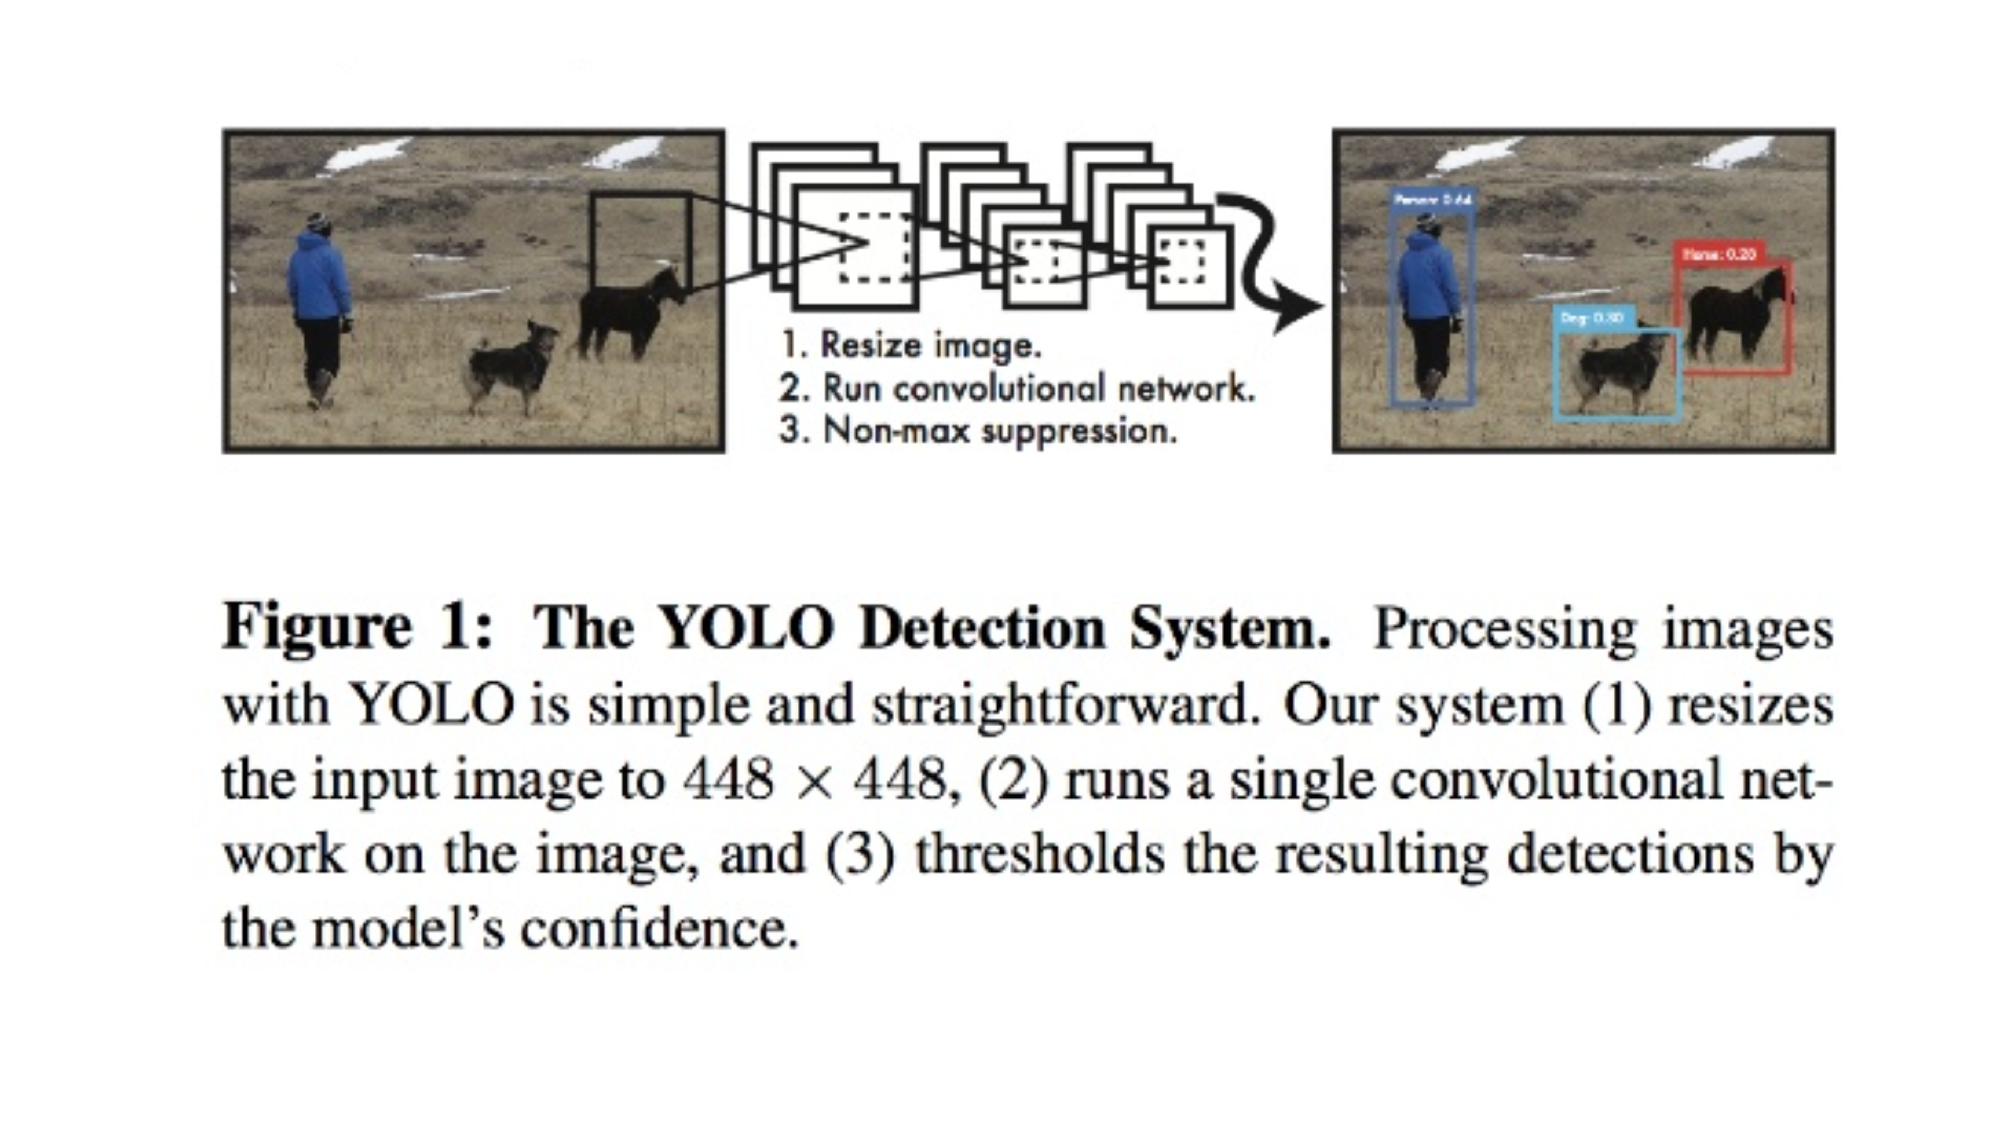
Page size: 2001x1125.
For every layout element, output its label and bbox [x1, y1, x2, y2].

list [173, 59, 1929, 993]
